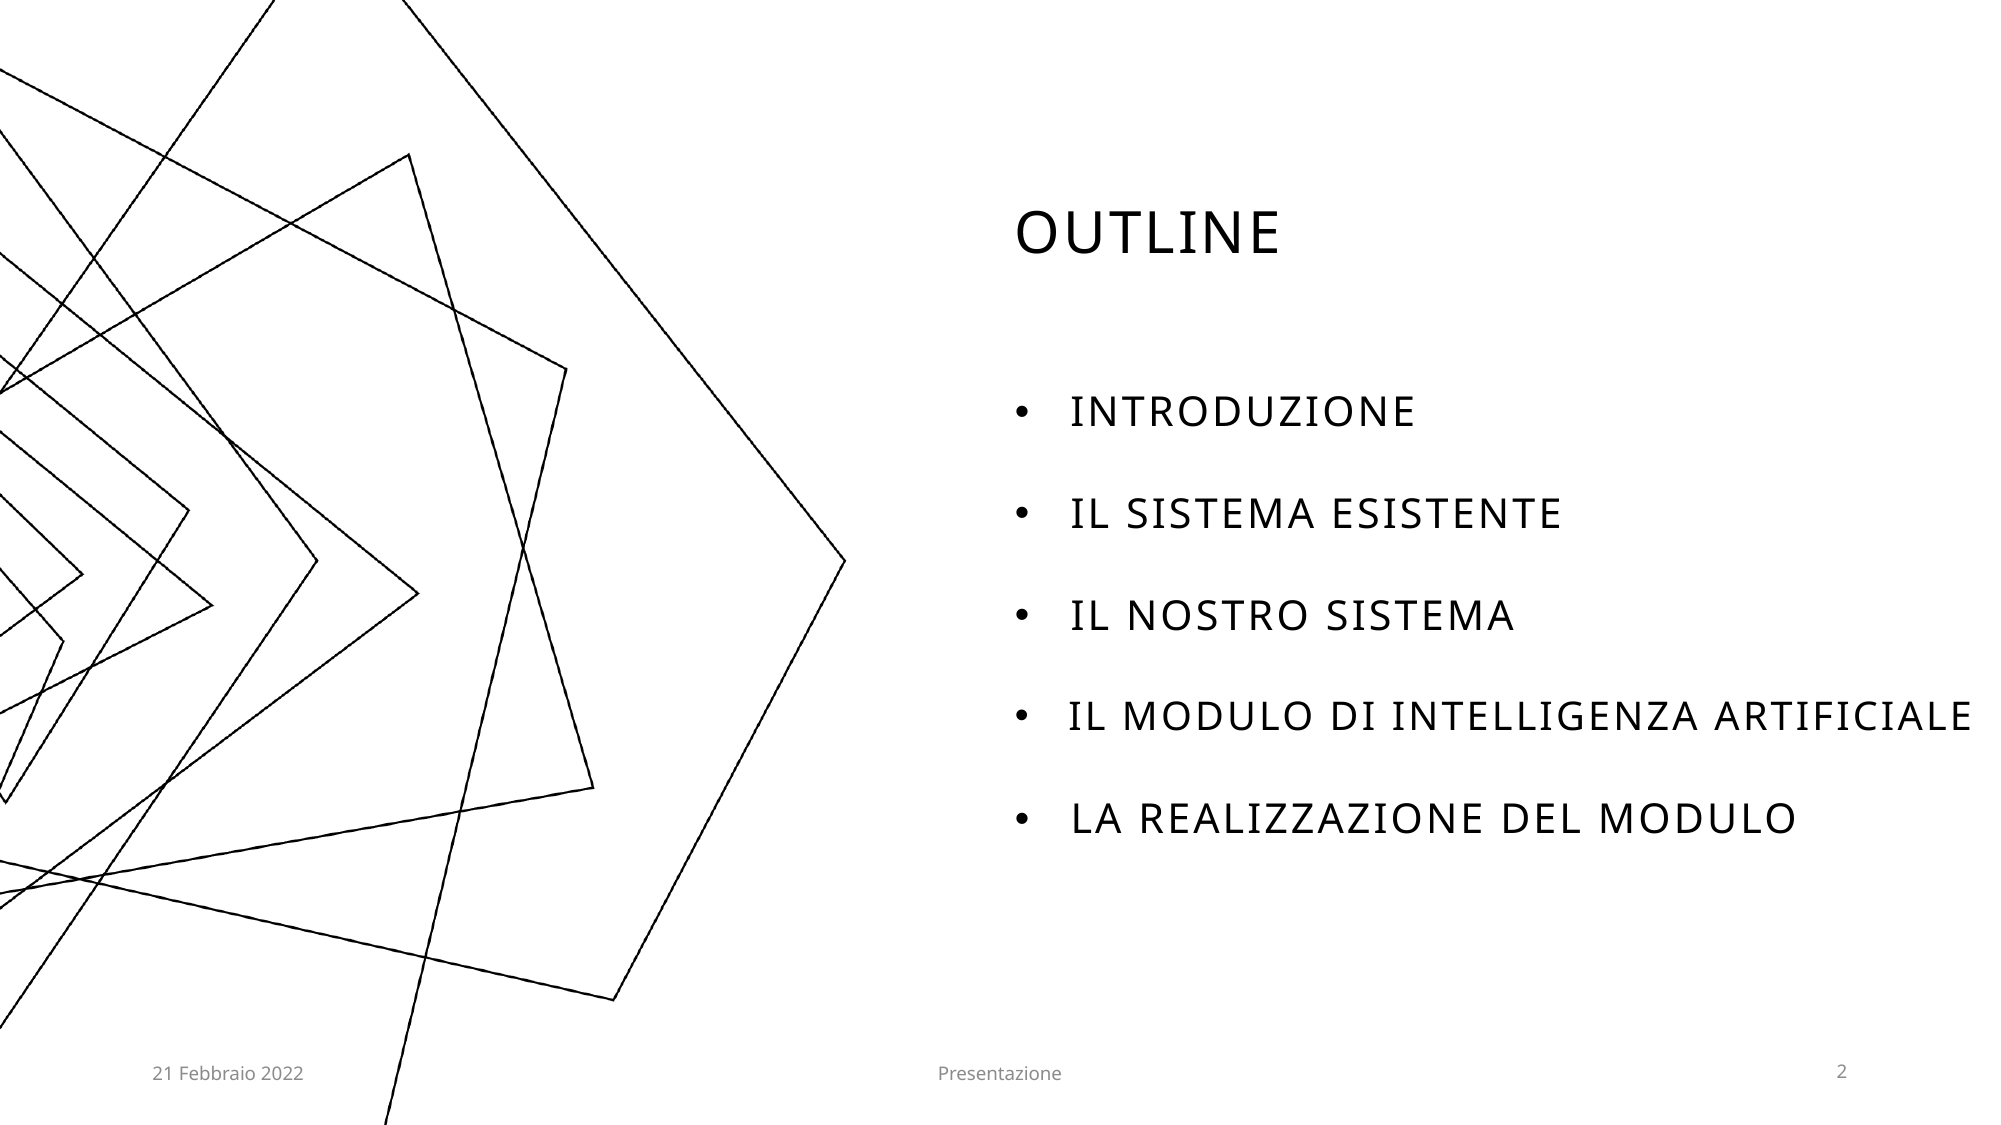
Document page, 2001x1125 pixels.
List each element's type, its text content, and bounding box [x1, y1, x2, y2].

picture [0, 0, 893, 1125]
slide_number 2 [1412, 1042, 1863, 1103]
list Il Sistema esistente [999, 485, 1892, 546]
text_box La realizzazione del modulo [999, 790, 2000, 851]
footer Presentazione [662, 1042, 1338, 1103]
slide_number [137, 1042, 588, 1103]
list Il nostro Sistema [999, 587, 1892, 647]
title OUTLINE [999, 195, 1892, 335]
text_box Introduzione [999, 383, 1891, 444]
list Il modulo di intelligenza artificiale [999, 688, 2000, 749]
